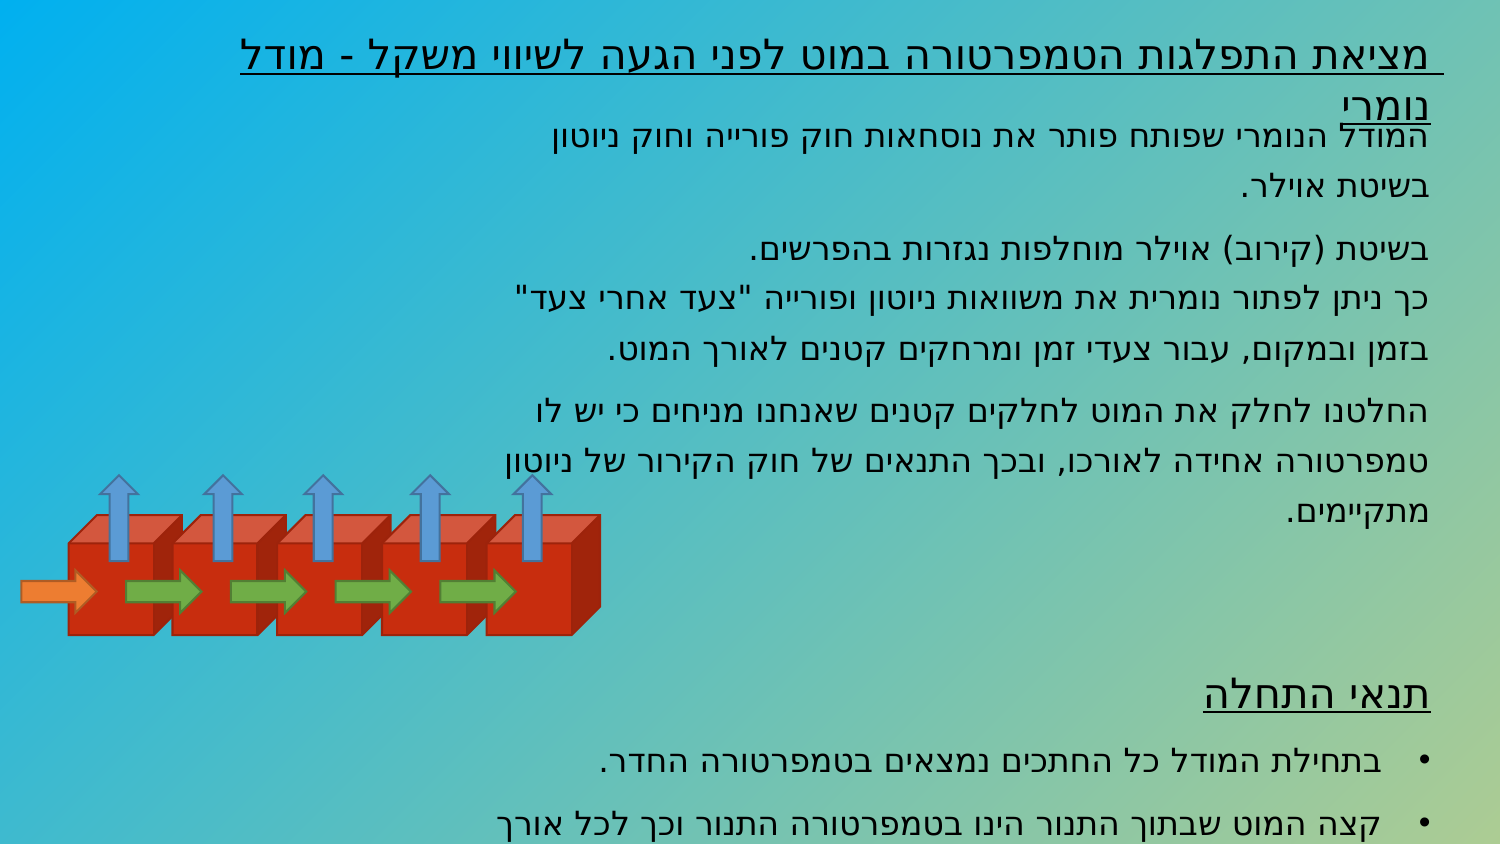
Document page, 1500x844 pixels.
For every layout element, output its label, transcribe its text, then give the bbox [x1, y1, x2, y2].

text_box המודל הנומרי שפותח פותר את נוסחאות חוק פורייה וחוק ניוטון בשיטת אוילר. בשיטת (קירוב) אוילר מוחלפות נגזרות בהפרשים. כך ניתן לפתור נומרית את משוואות ניוטון ופורייה "צעד אחרי צעד" בזמן ובמקום, עבור צעדי זמן ומרחקים קטנים לאורך המוט. החלטנו לחלק את המוט לחלקים קטנים שאנחנו מניחים כי יש לו טמפרטורה אחידה לאורכו, ובכך התנאים של חוק הקירור של ניוטון מתקיימים. תנאי התחלה בתחילת המודל כל החתכים נמצאים בטמפרטורה החדר. קצה המוט שבתוך התנור הינו בטמפרטורה התנור וכך לכל אורך הניסוי. [437, 136, 1446, 844]
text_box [21, 475, 600, 635]
text_box מציאת התפלגות הטמפרטורה במוט לפני הגעה לשיווי משקל - מודל נומרי [199, 20, 1446, 136]
